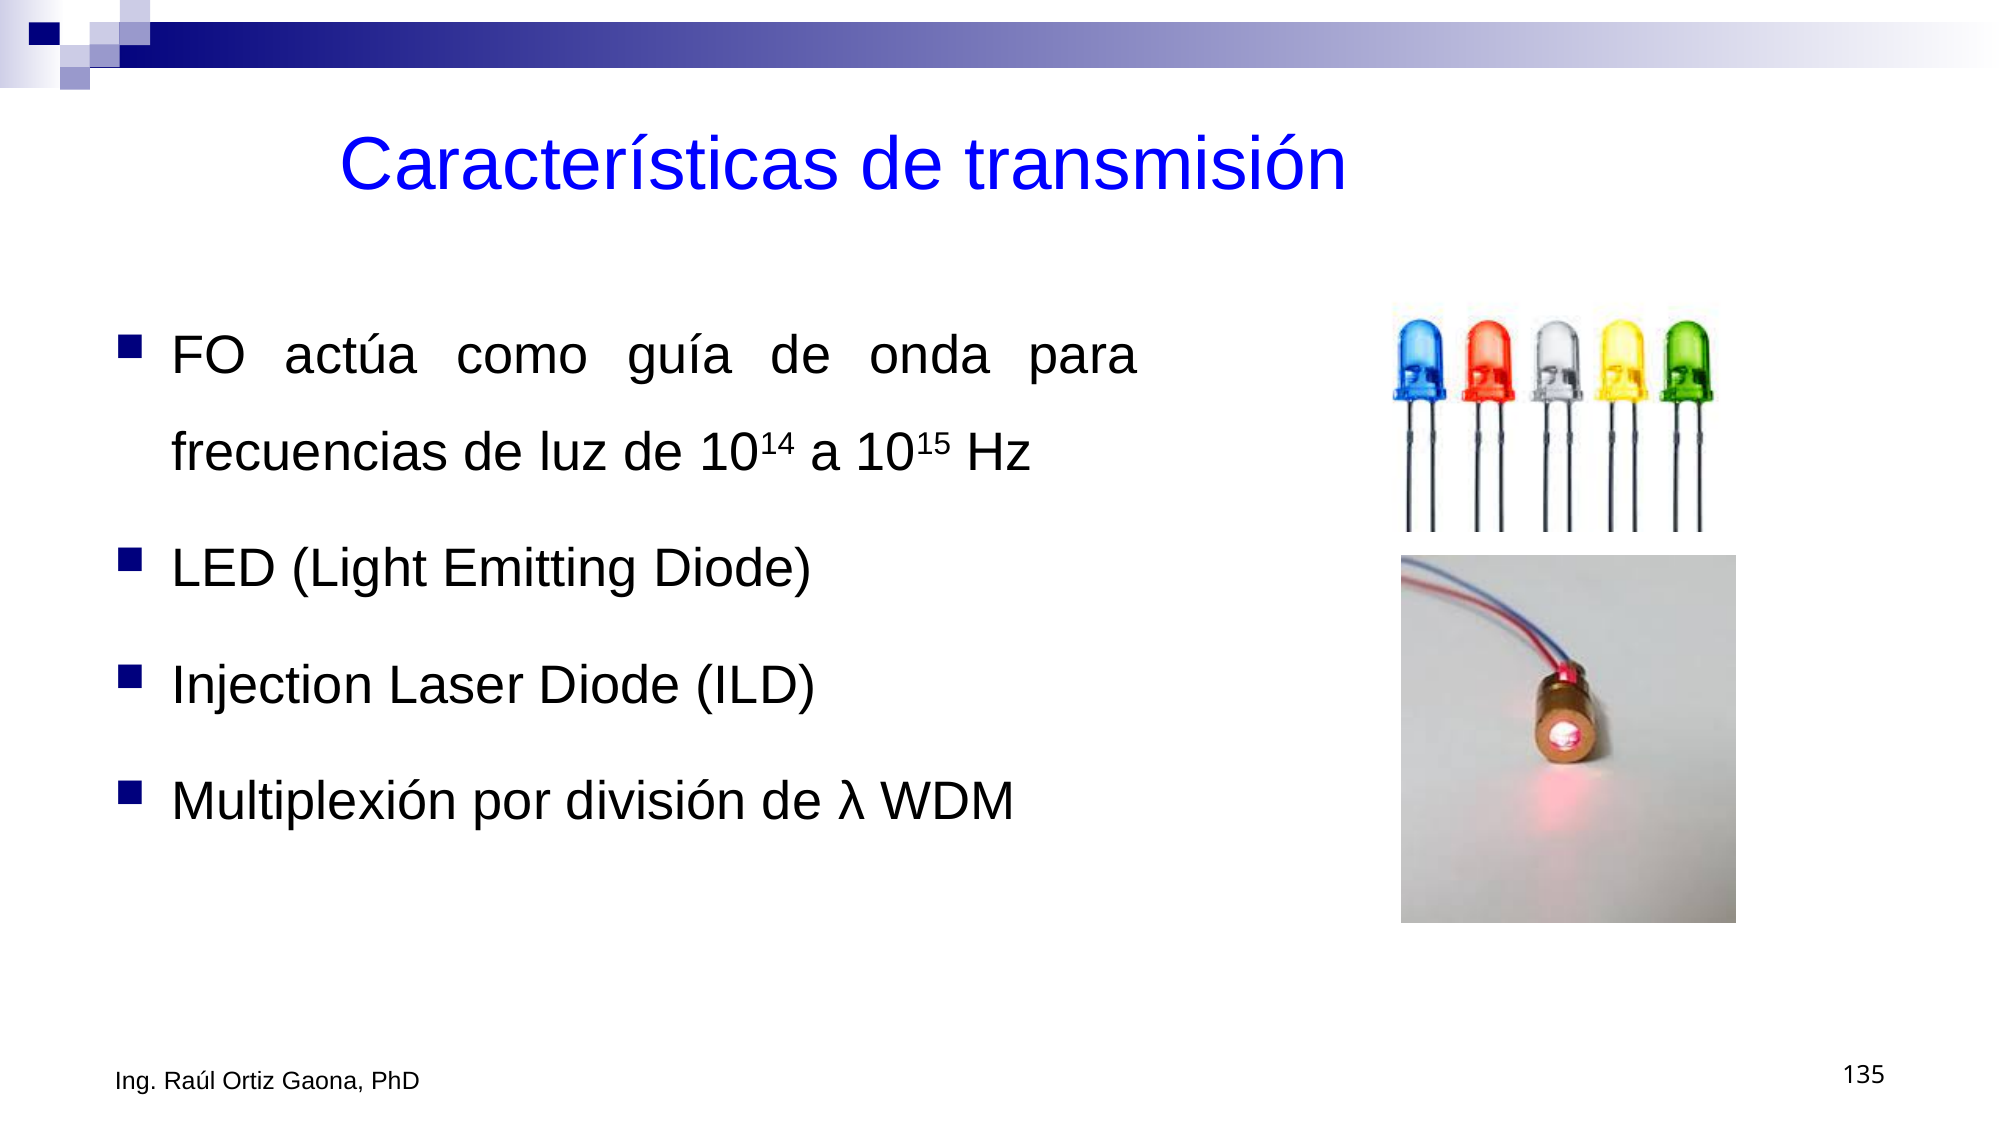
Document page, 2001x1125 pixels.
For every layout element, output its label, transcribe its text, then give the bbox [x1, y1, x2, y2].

slide_number 135 [1433, 1025, 1900, 1100]
picture [1401, 555, 1737, 924]
picture [1318, 278, 1806, 533]
slide_number Ing. Raúl Ortiz Gaona, PhD [99, 1047, 567, 1103]
title Características de transmisión [324, 75, 1675, 244]
list FO actúa como guía de onda para frecuencias de luz de 1014 a 1015 Hz LED (Light Emitting Diode) Injection Laser Diode (ILD) Multiplexión por división de λ WDM [99, 278, 1154, 1047]
